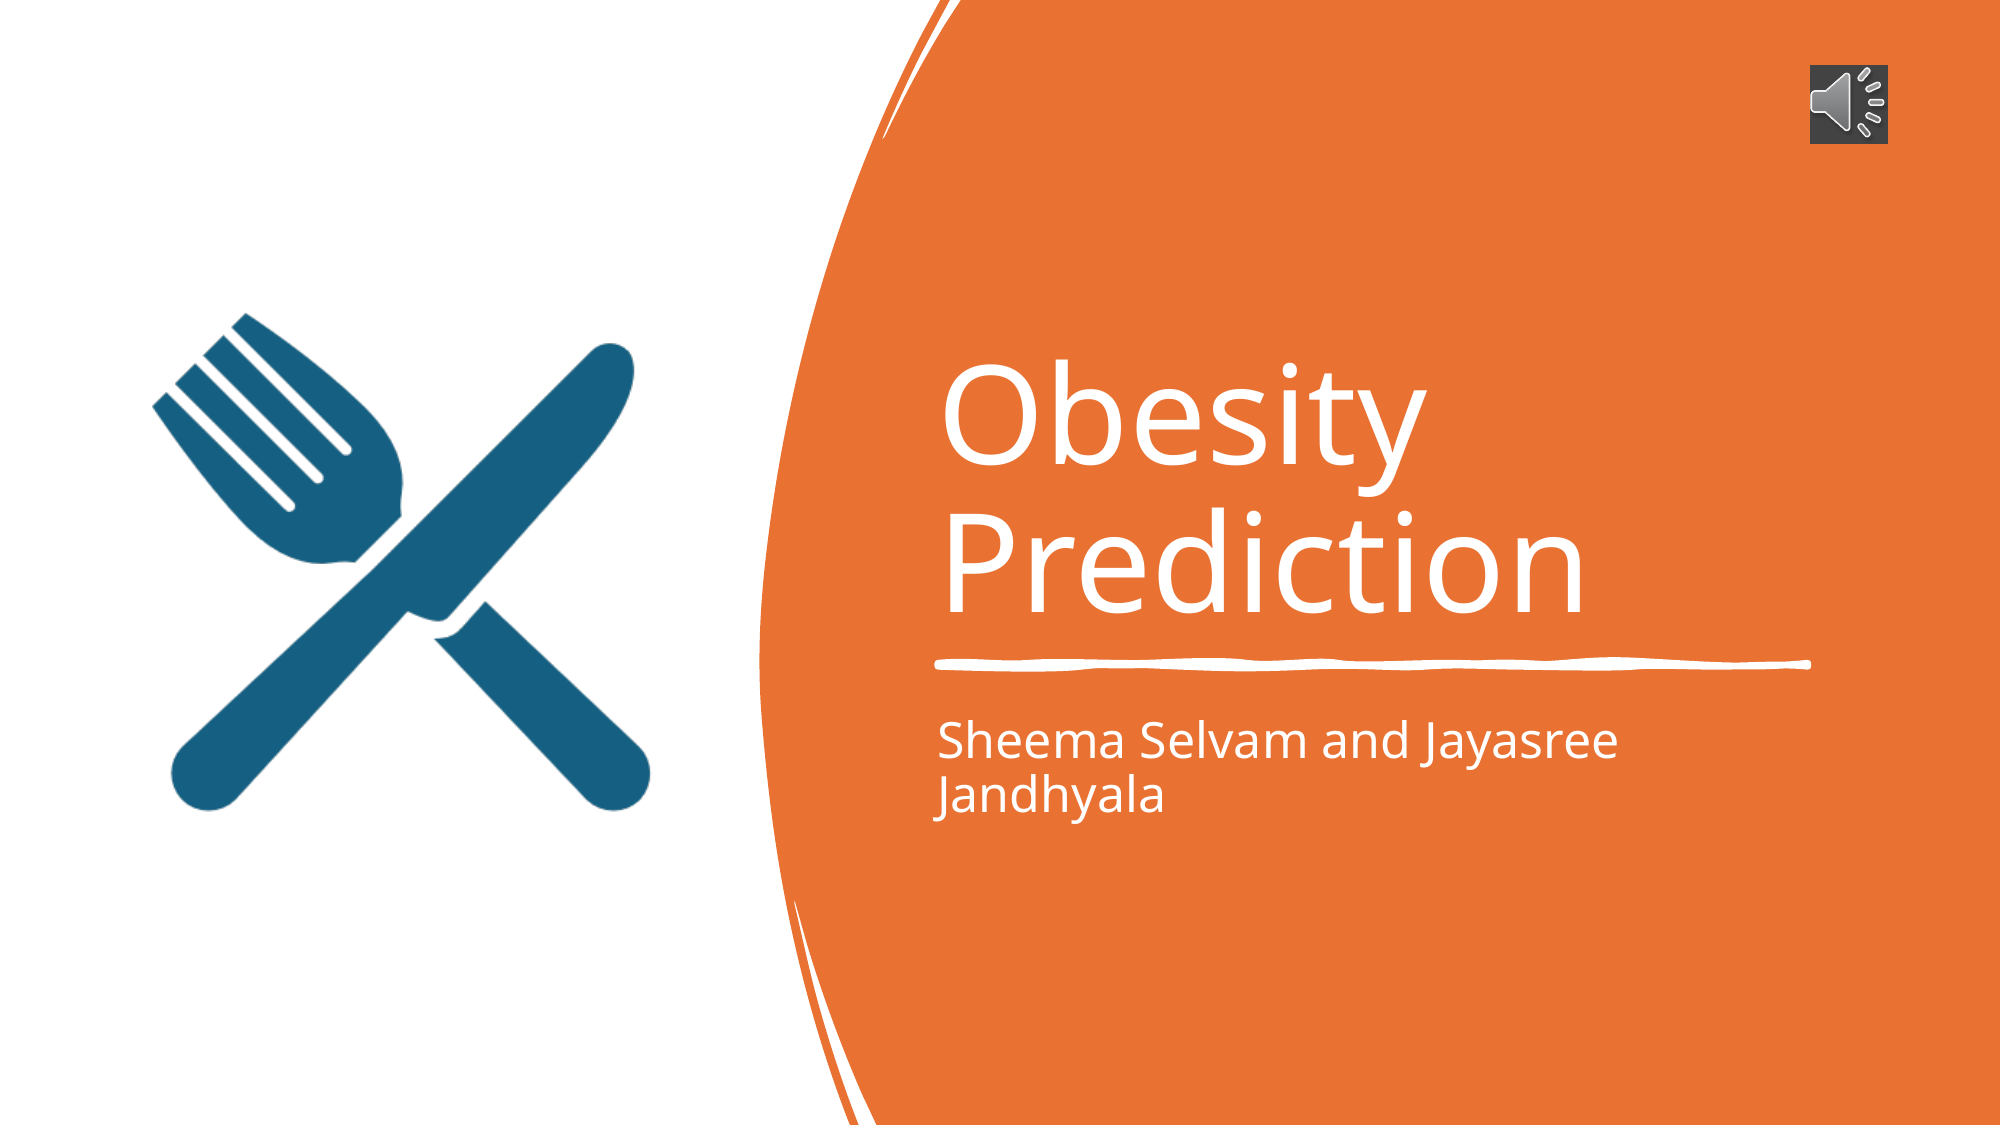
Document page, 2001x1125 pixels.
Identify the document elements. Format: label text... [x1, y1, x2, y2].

text_box [0, 0, 939, 1125]
text_box [759, 0, 2000, 1125]
picture [124, 285, 679, 840]
picture [1808, 63, 1890, 145]
subtitle Sheema Selvam and Jayasree Jandhyala [922, 707, 1849, 985]
title Obesity Prediction [922, 125, 1849, 650]
text_box [936, 659, 1810, 670]
text_box [889, 0, 960, 125]
